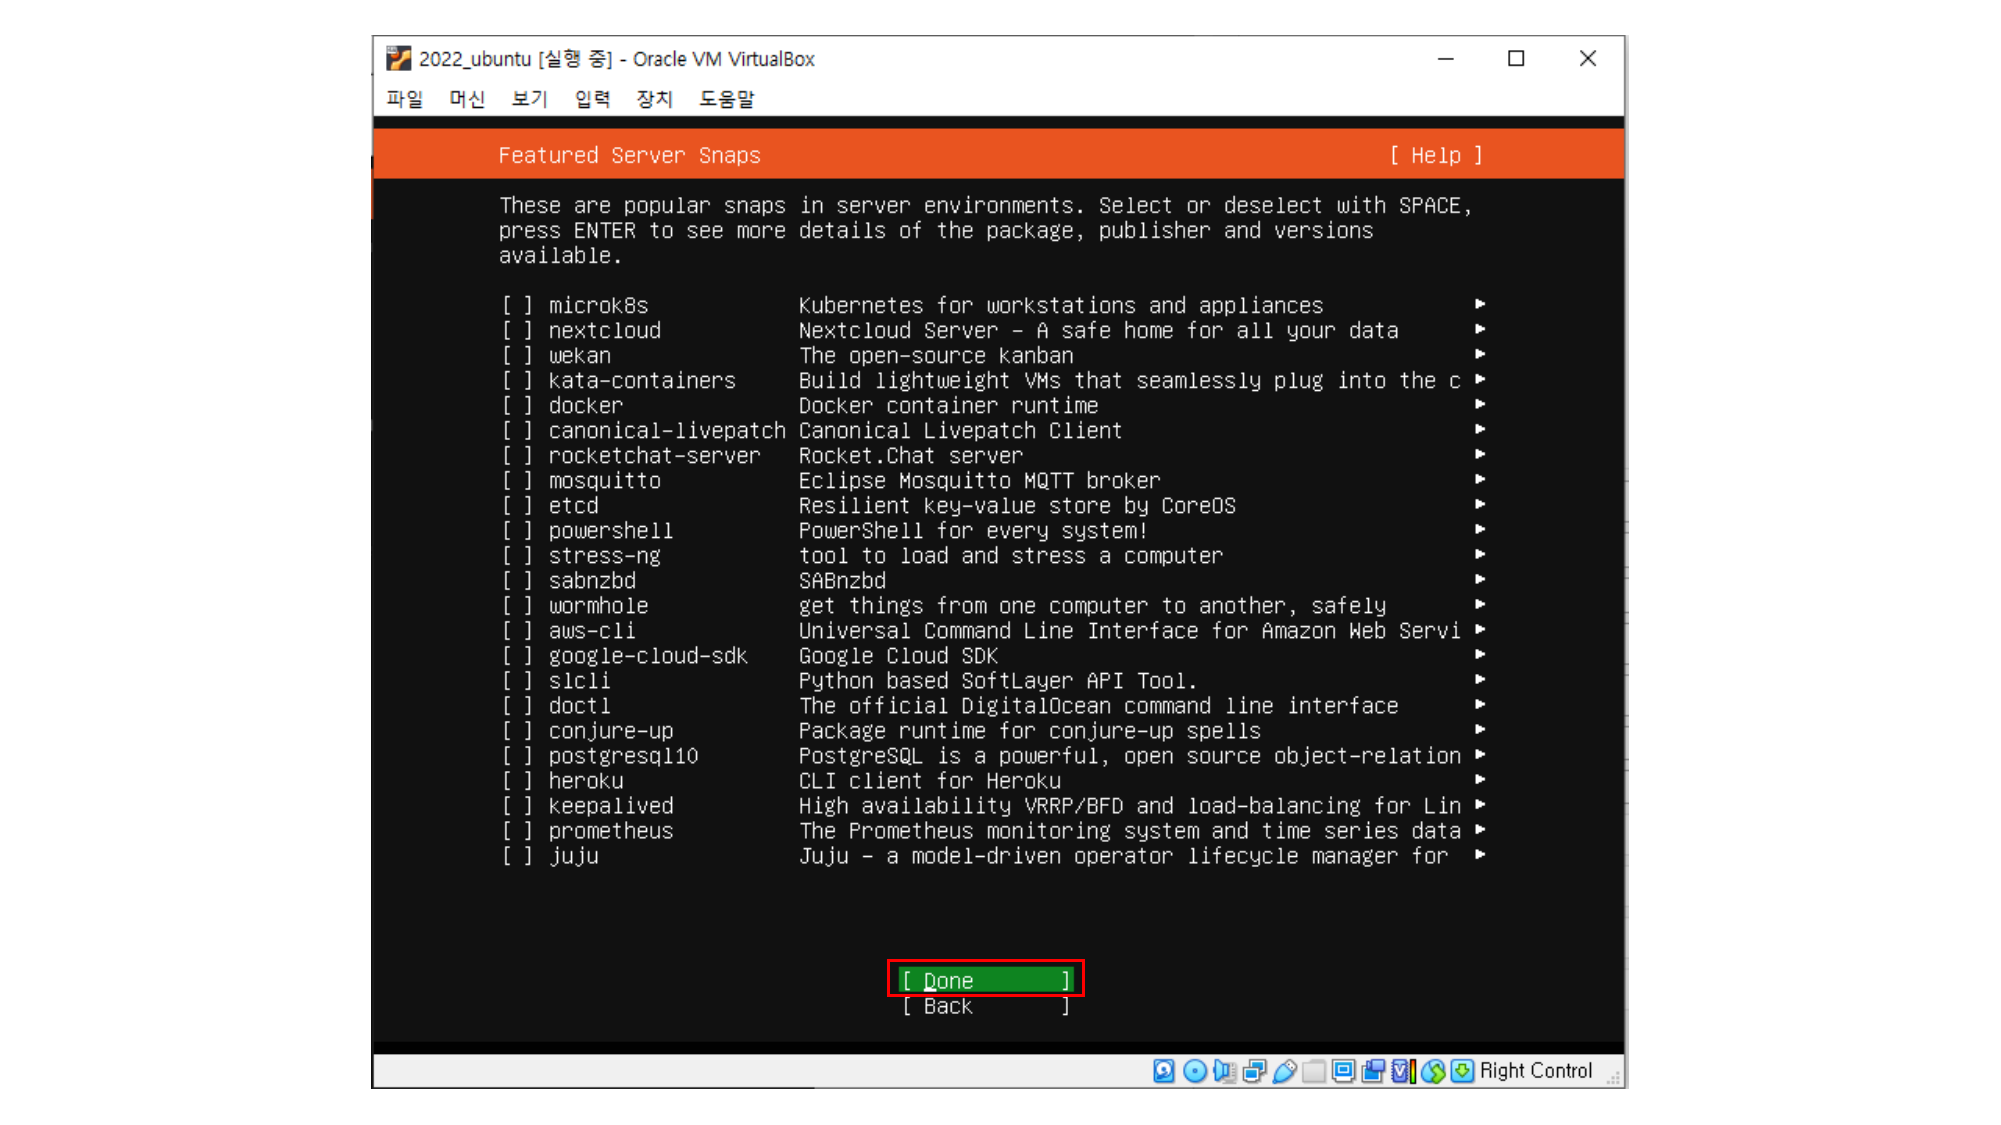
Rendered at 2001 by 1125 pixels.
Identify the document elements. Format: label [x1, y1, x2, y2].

picture [371, 35, 1629, 1090]
